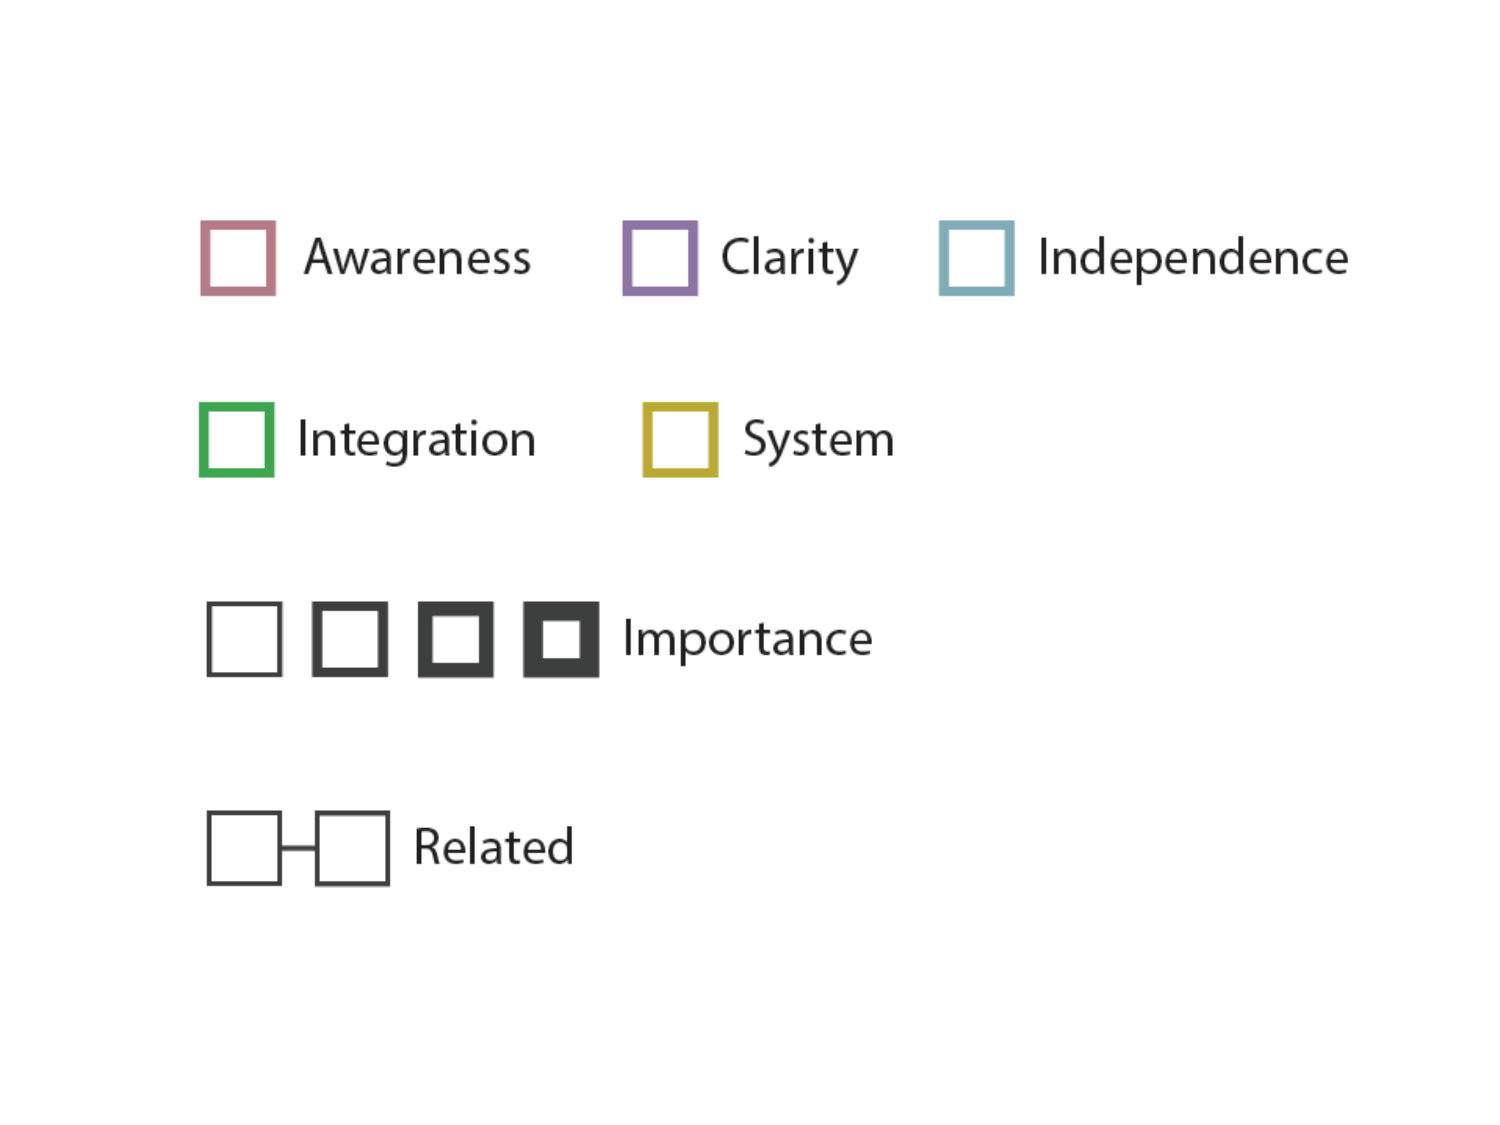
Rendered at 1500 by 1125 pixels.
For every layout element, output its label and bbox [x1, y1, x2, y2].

text_box [182, 575, 908, 701]
text_box [182, 386, 910, 501]
text_box [182, 197, 1370, 320]
text_box [157, 773, 641, 913]
